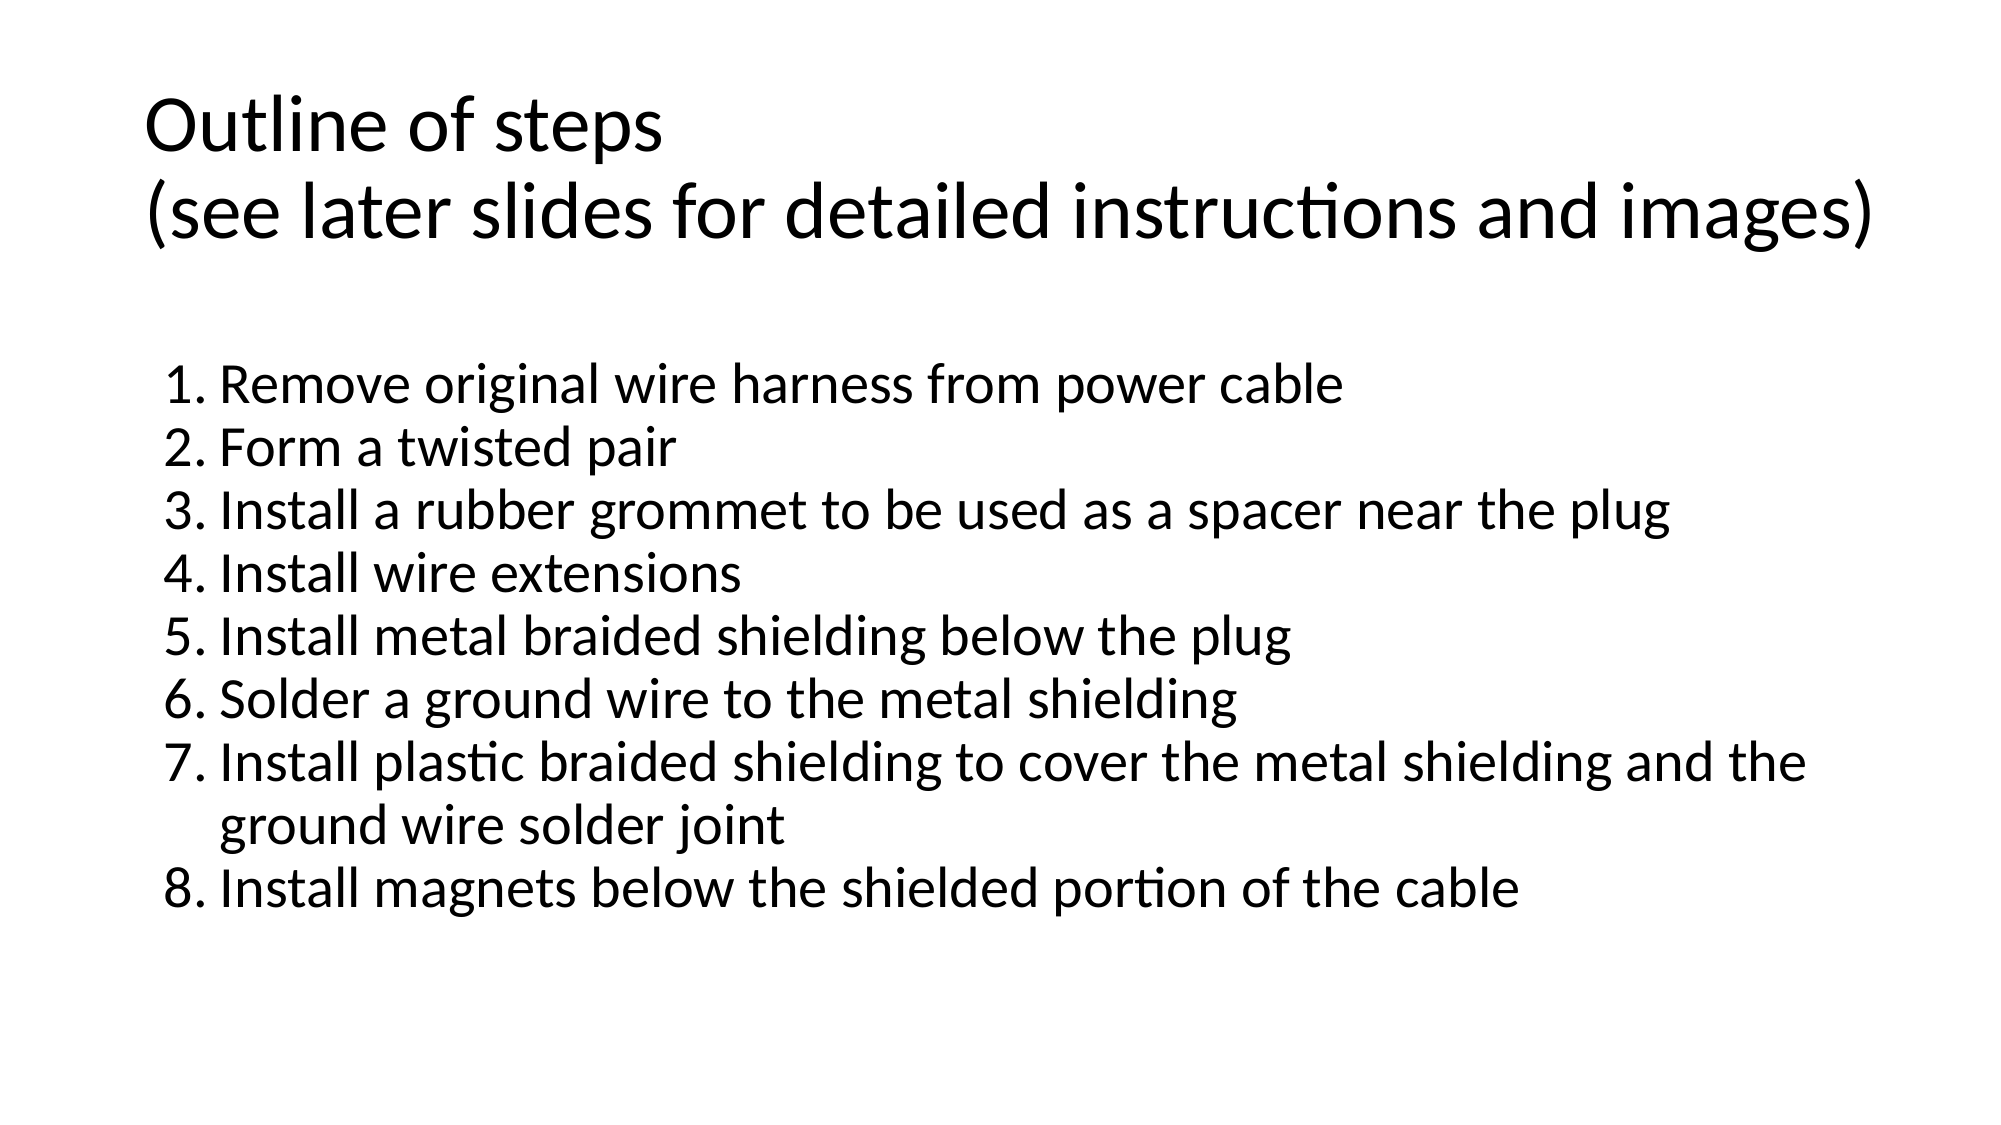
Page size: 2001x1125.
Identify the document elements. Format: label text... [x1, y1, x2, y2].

title Outline of steps (see later slides for detailed instructions and images) [136, 59, 1952, 278]
list Remove original wire harness from power cable Form a twisted pair Install a rubber grommet to be used as a spacer near the plug Install wire extensions Install metal braided shielding below the plug Solder a ground wire to the metal shielding Install plastic braided shielding to cover the metal shielding and the ground wire solder joint Install magnets below the shielded portion of the cable [136, 345, 1863, 961]
